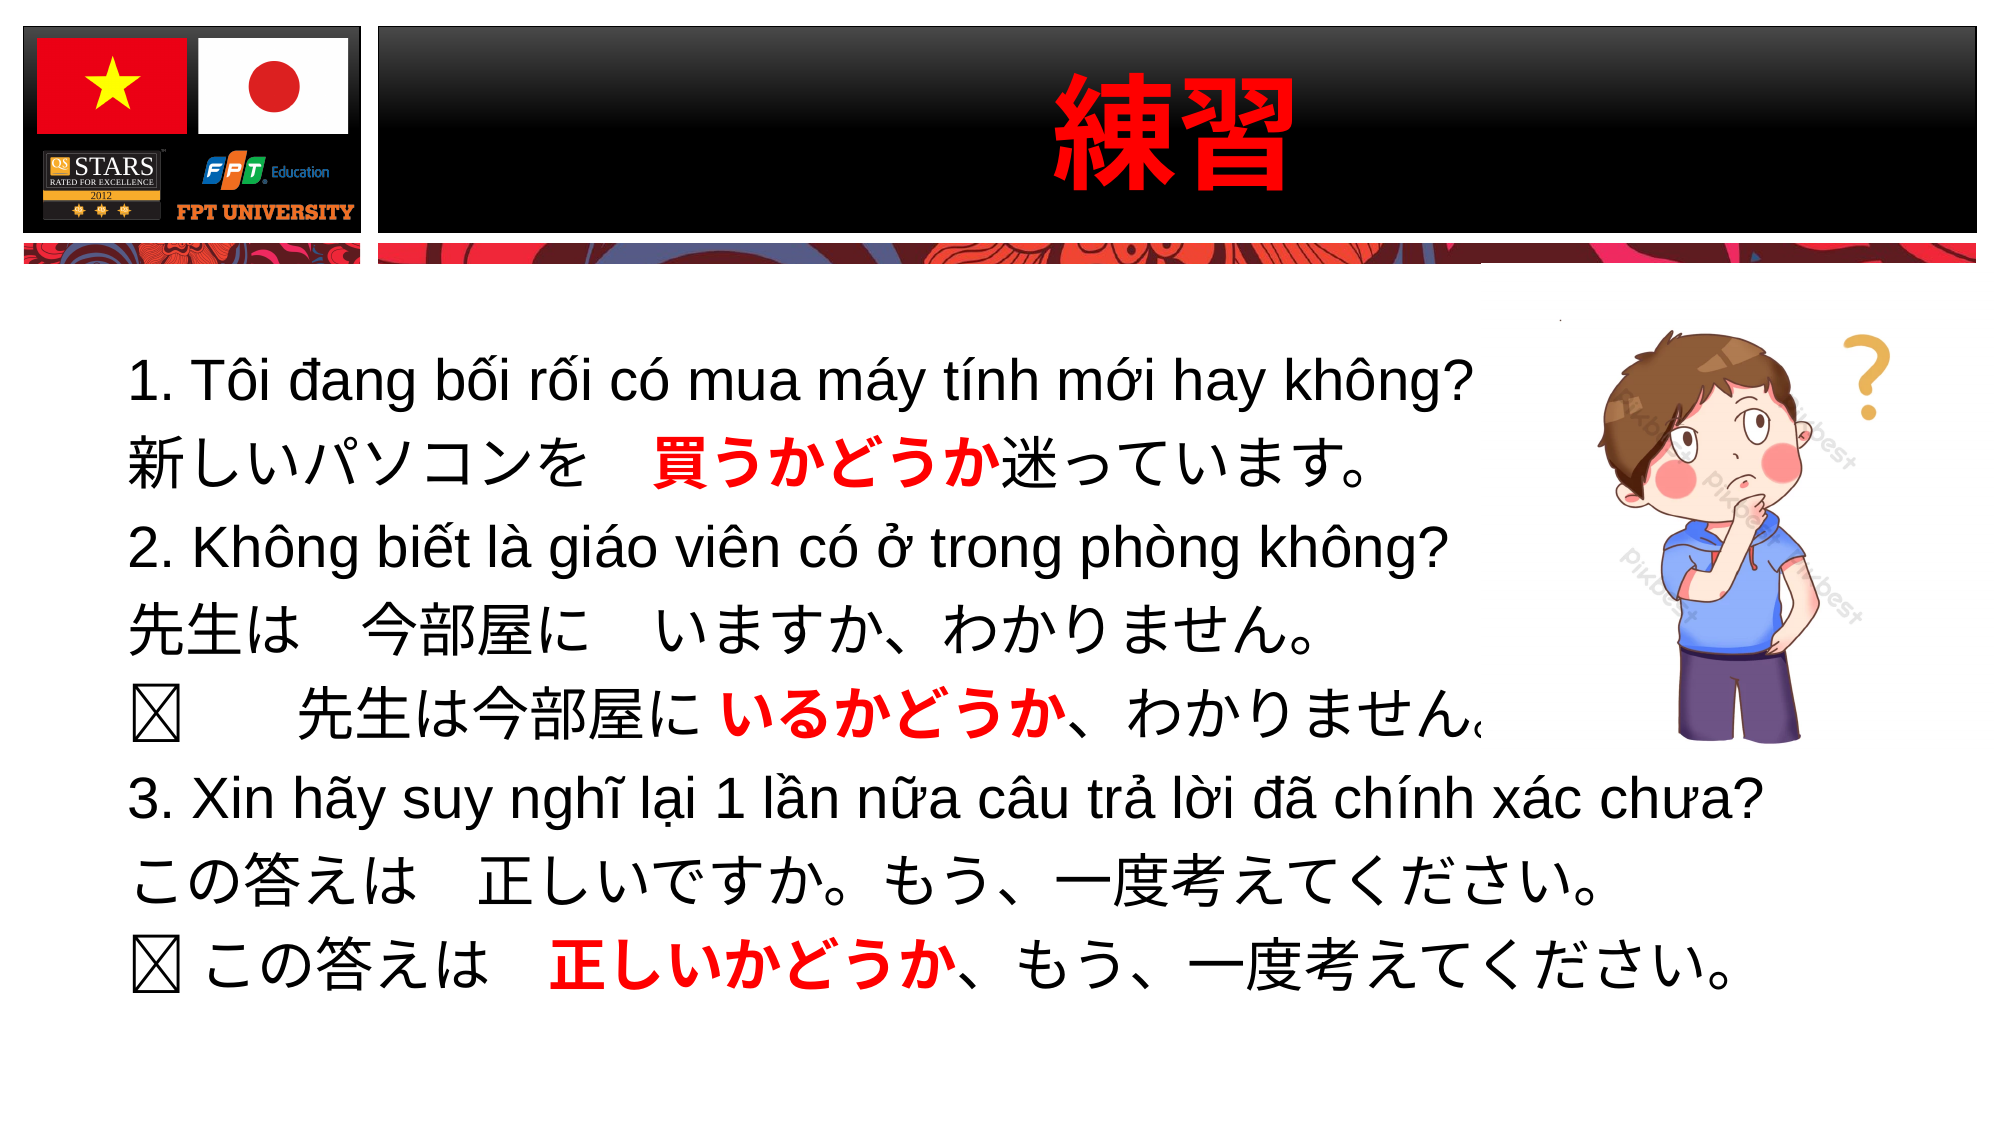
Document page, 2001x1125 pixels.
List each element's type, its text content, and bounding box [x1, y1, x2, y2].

text_box 練習 [378, 26, 1977, 233]
picture [378, 243, 1994, 749]
text_box 1. Tôi đang bối rối có mua máy tính mới hay không? 新しいパソコンを 買うかどうか迷っています。 2. Không biết là giáo viên có ở trong phòng không? 先生は 今部屋に いますか、わかりません。  先生は今部屋に いるかどうか、わかりません。 3. Xin hãy suy nghĩ lại 1 lần nữa câu trả lời đã chính xác chưa? この答えは 正しいですか。もう、一度考えてください。 この答えは 正しいかどうか、もう、一度考えてください。 [112, 342, 1838, 1057]
text_box [23, 26, 361, 233]
picture [36, 136, 361, 233]
picture [198, 38, 349, 134]
picture [37, 38, 187, 134]
picture [23, 243, 361, 264]
